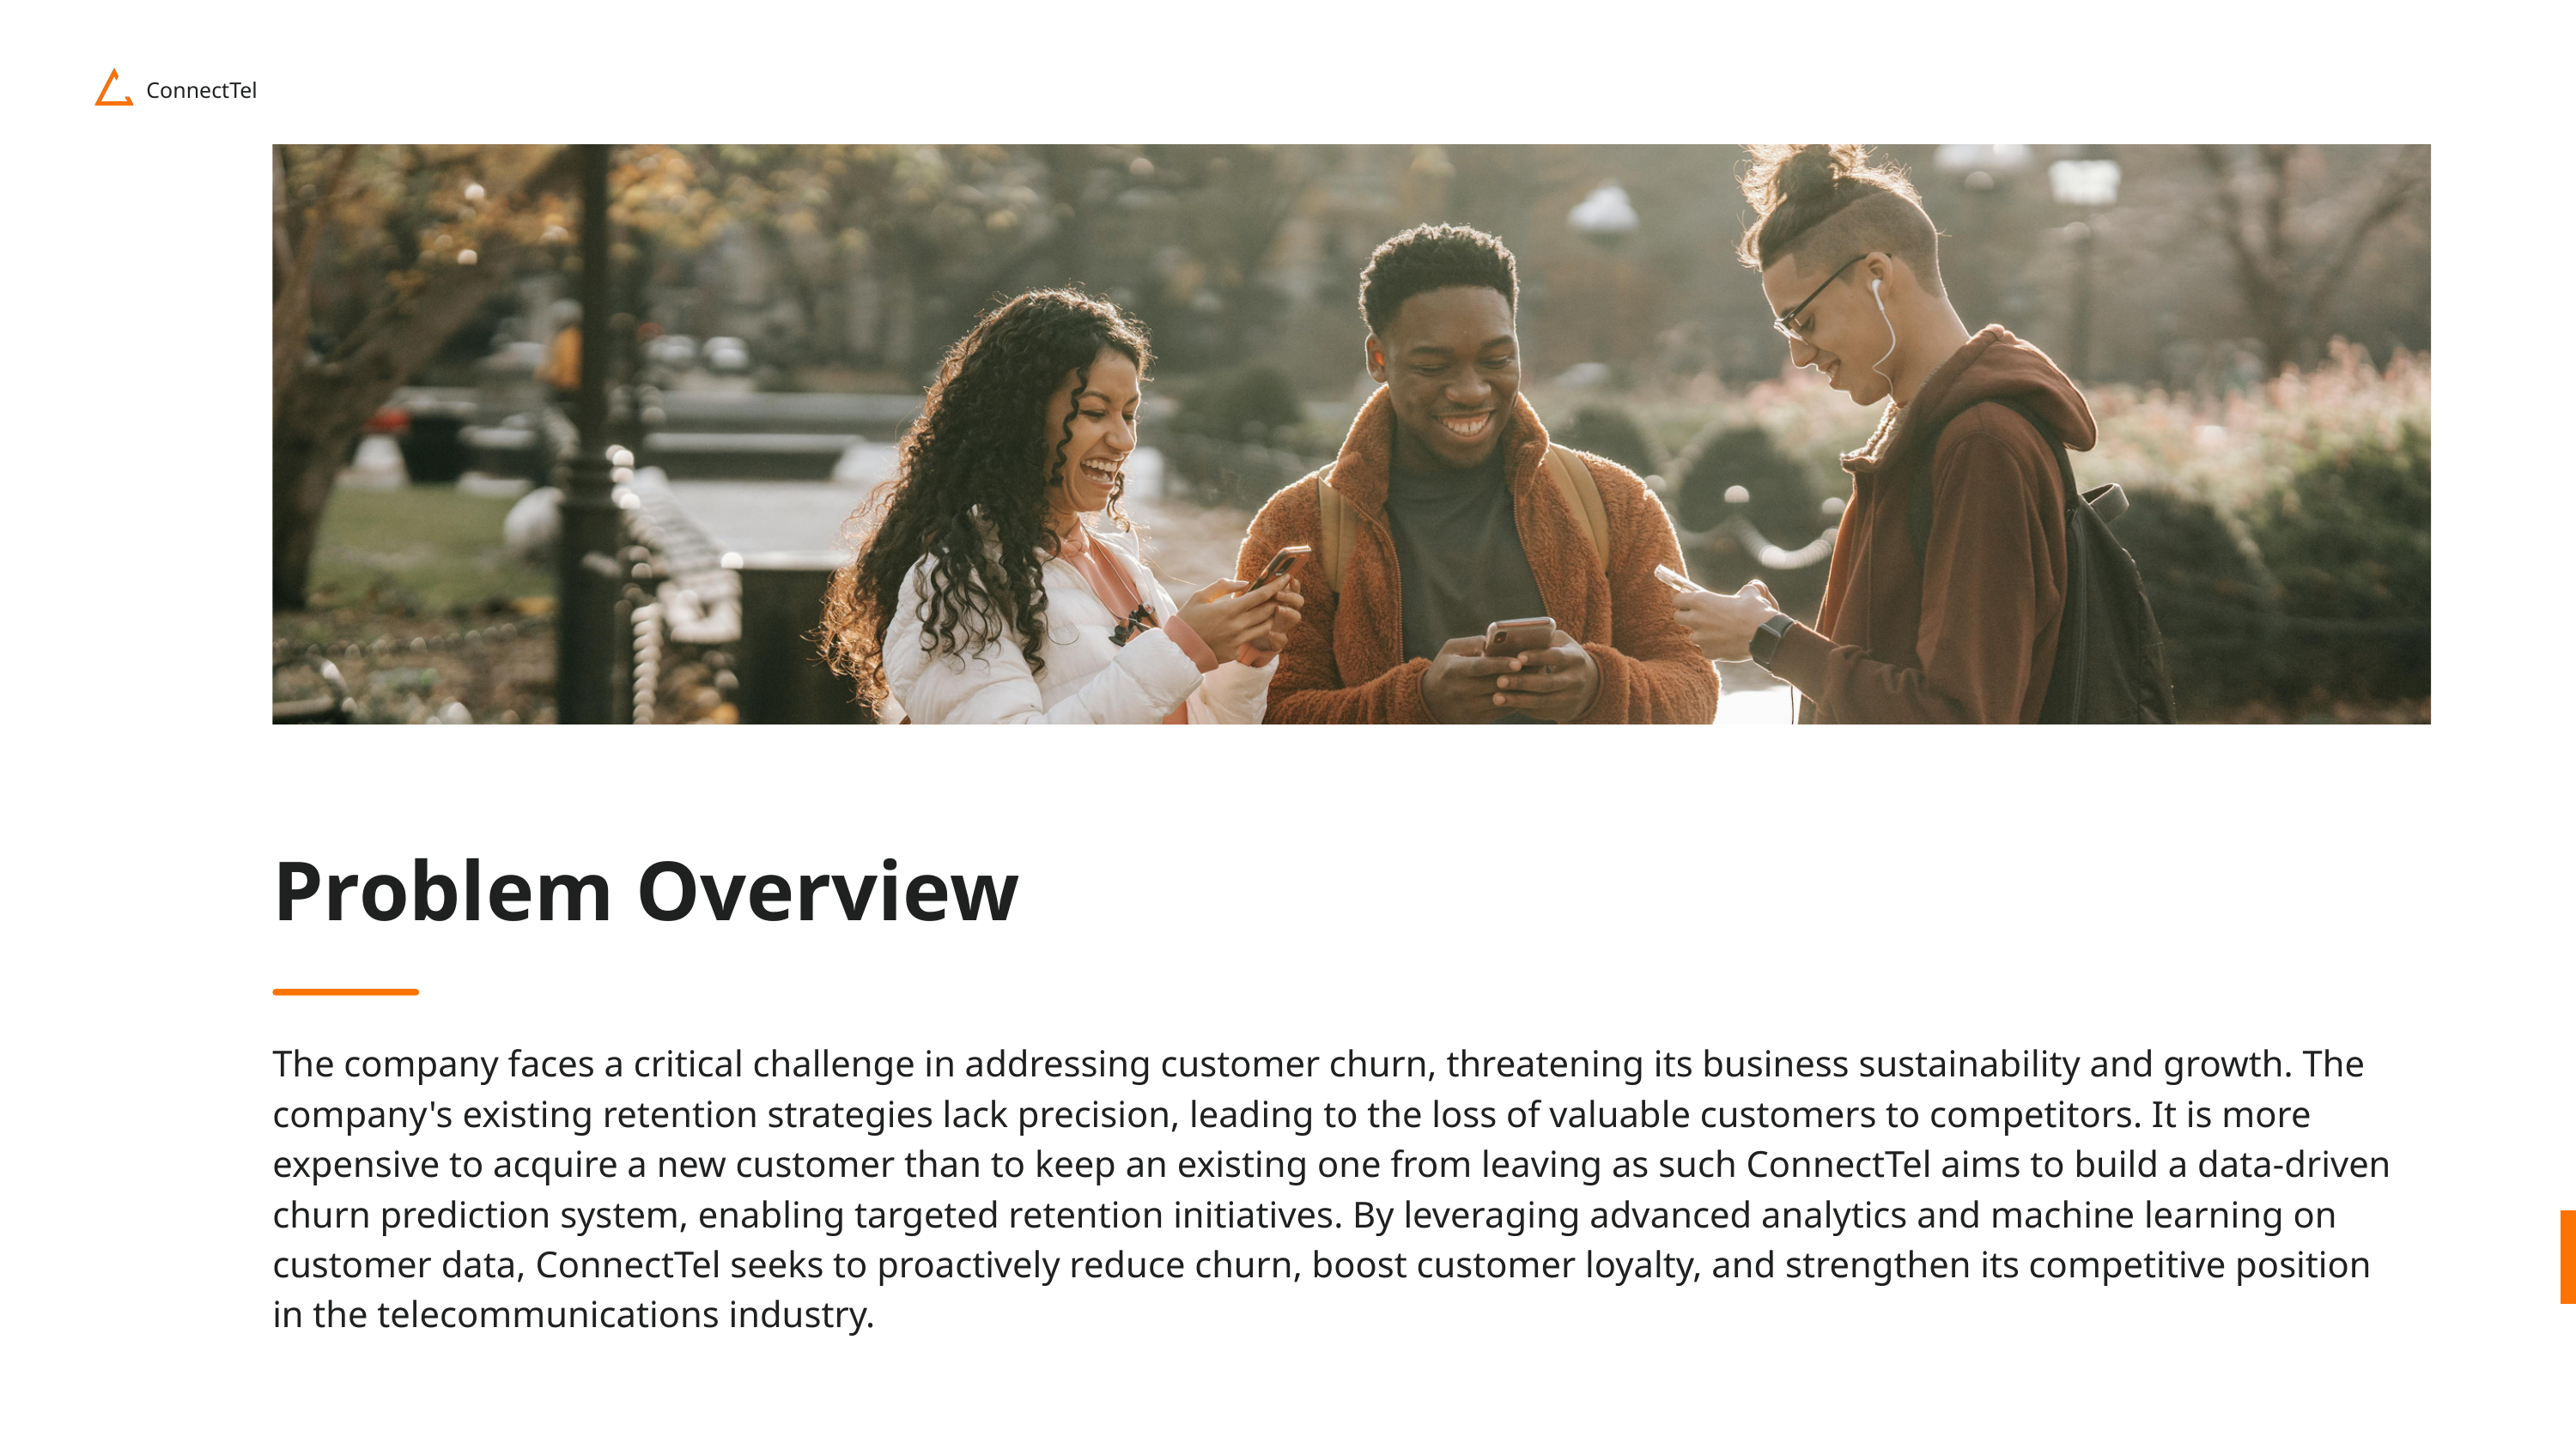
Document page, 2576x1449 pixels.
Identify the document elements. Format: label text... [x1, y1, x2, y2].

text_box [94, 68, 134, 106]
text_box ConnectTel [146, 72, 365, 103]
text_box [271, 988, 420, 996]
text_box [272, 144, 2432, 724]
text_box The company faces a critical challenge in addressing customer churn, threatening its business sustainability and growth. The company's existing retention strategies lack precision, leading to the loss of valuable customers to competitors. It is more expensive to acquire a new customer than to keep an existing one from leaving as such ConnectTel aims to build a data-driven churn prediction system, enabling targeted retention initiatives. By leveraging advanced analytics and machine learning on customer data, ConnectTel seeks to proactively reduce churn, boost customer loyalty, and strengthen its competitive position in the telecommunications industry. [272, 1034, 2401, 1335]
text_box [2560, 1210, 2576, 1304]
text_box Problem Overview [272, 841, 1239, 937]
